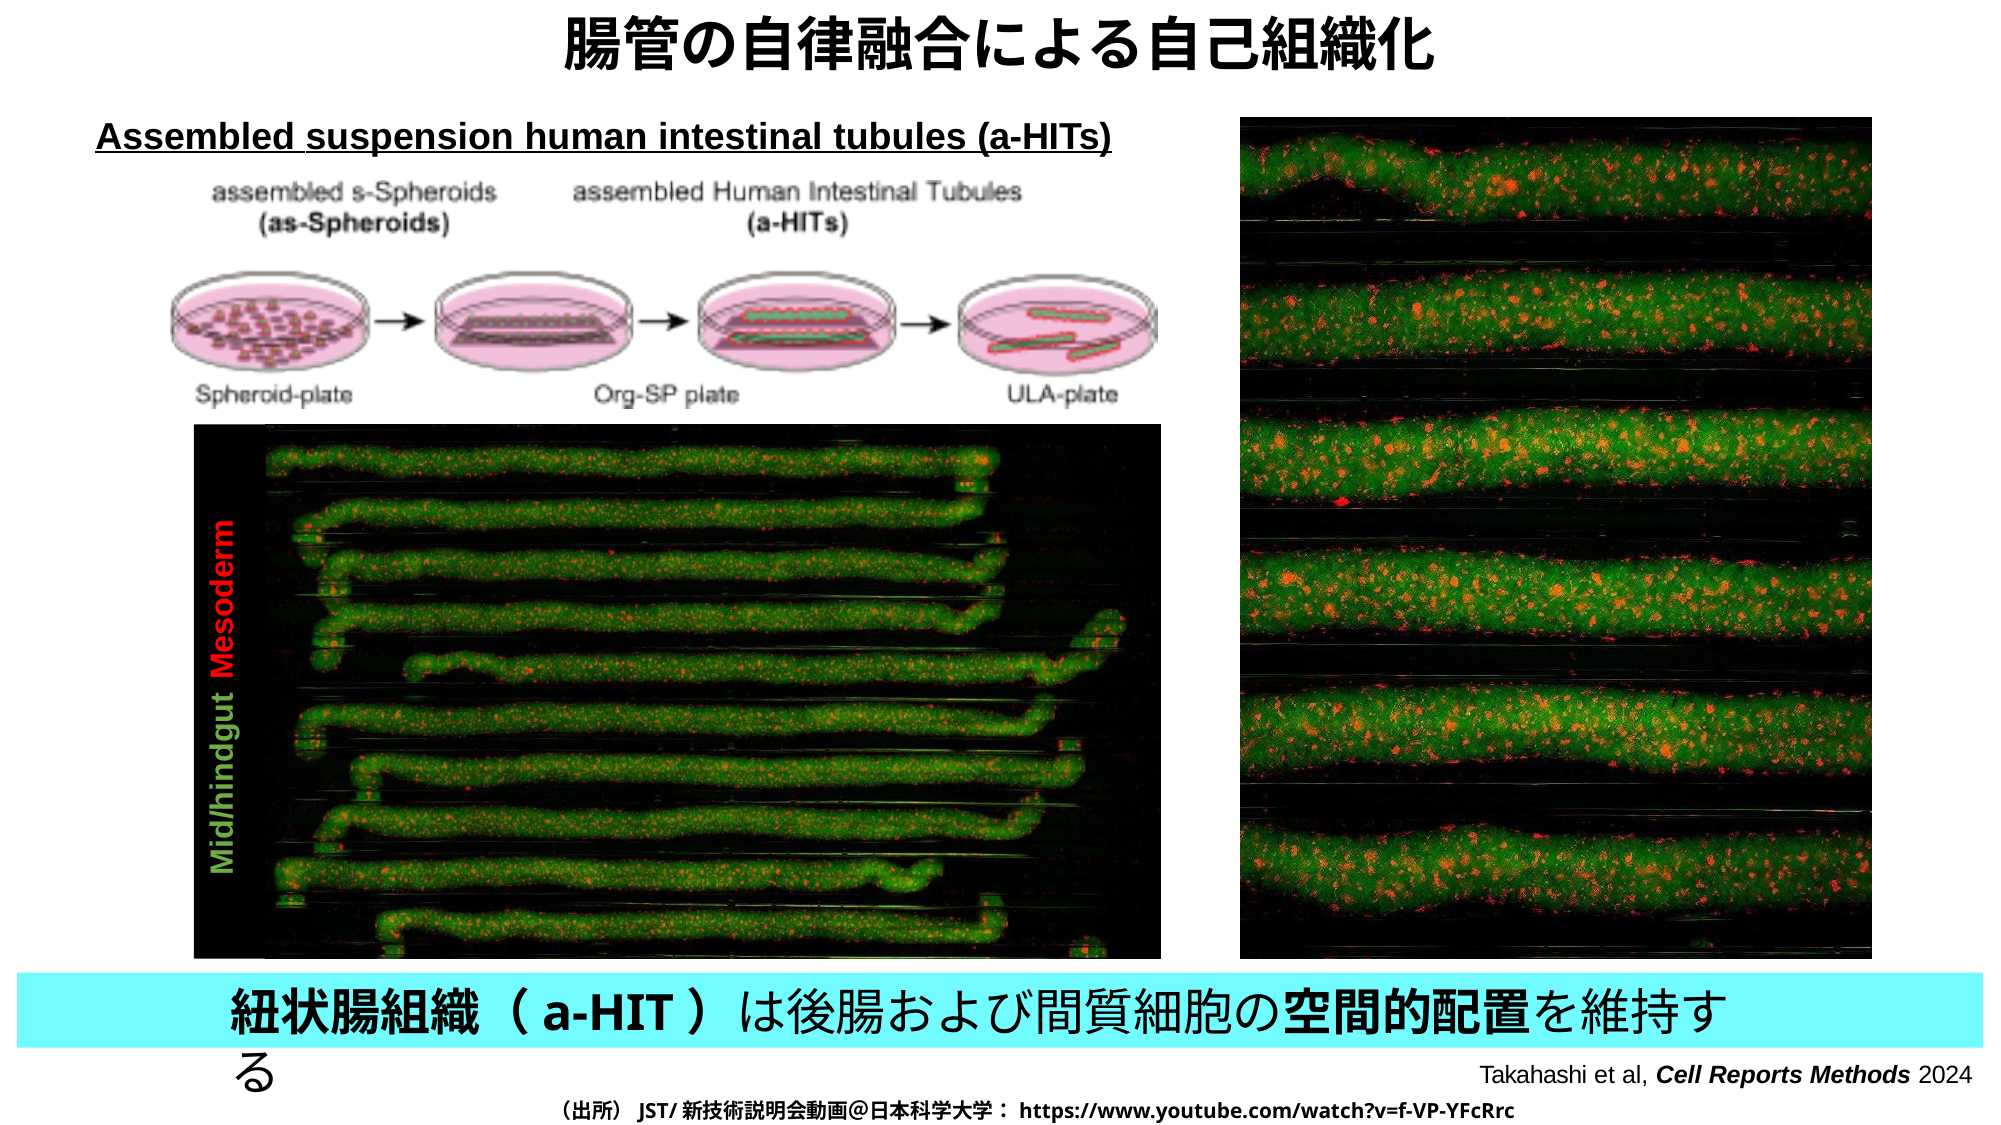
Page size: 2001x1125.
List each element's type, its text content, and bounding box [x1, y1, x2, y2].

text_box 腸管の自律融合による自己組織化 [0, 0, 2000, 85]
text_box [193, 423, 1162, 960]
text_box Assembled suspension human intestinal tubules (a-HITs) [93, 109, 1114, 157]
picture [169, 179, 1158, 409]
text_box Takahashi et al, Cell Reports Methods 2024 [1477, 1056, 1976, 1089]
text_box 紐状腸組織（a-HIT）は後腸および間質細胞の空間的配置を維持する [228, 978, 1766, 1101]
text_box [17, 972, 1983, 1048]
picture [1240, 117, 1873, 960]
text_box （出所）JST/新技術説明会動画＠日本科学大学：https://www.youtube.com/watch?v=f-VP-YFcRrc [500, 1101, 1566, 1125]
